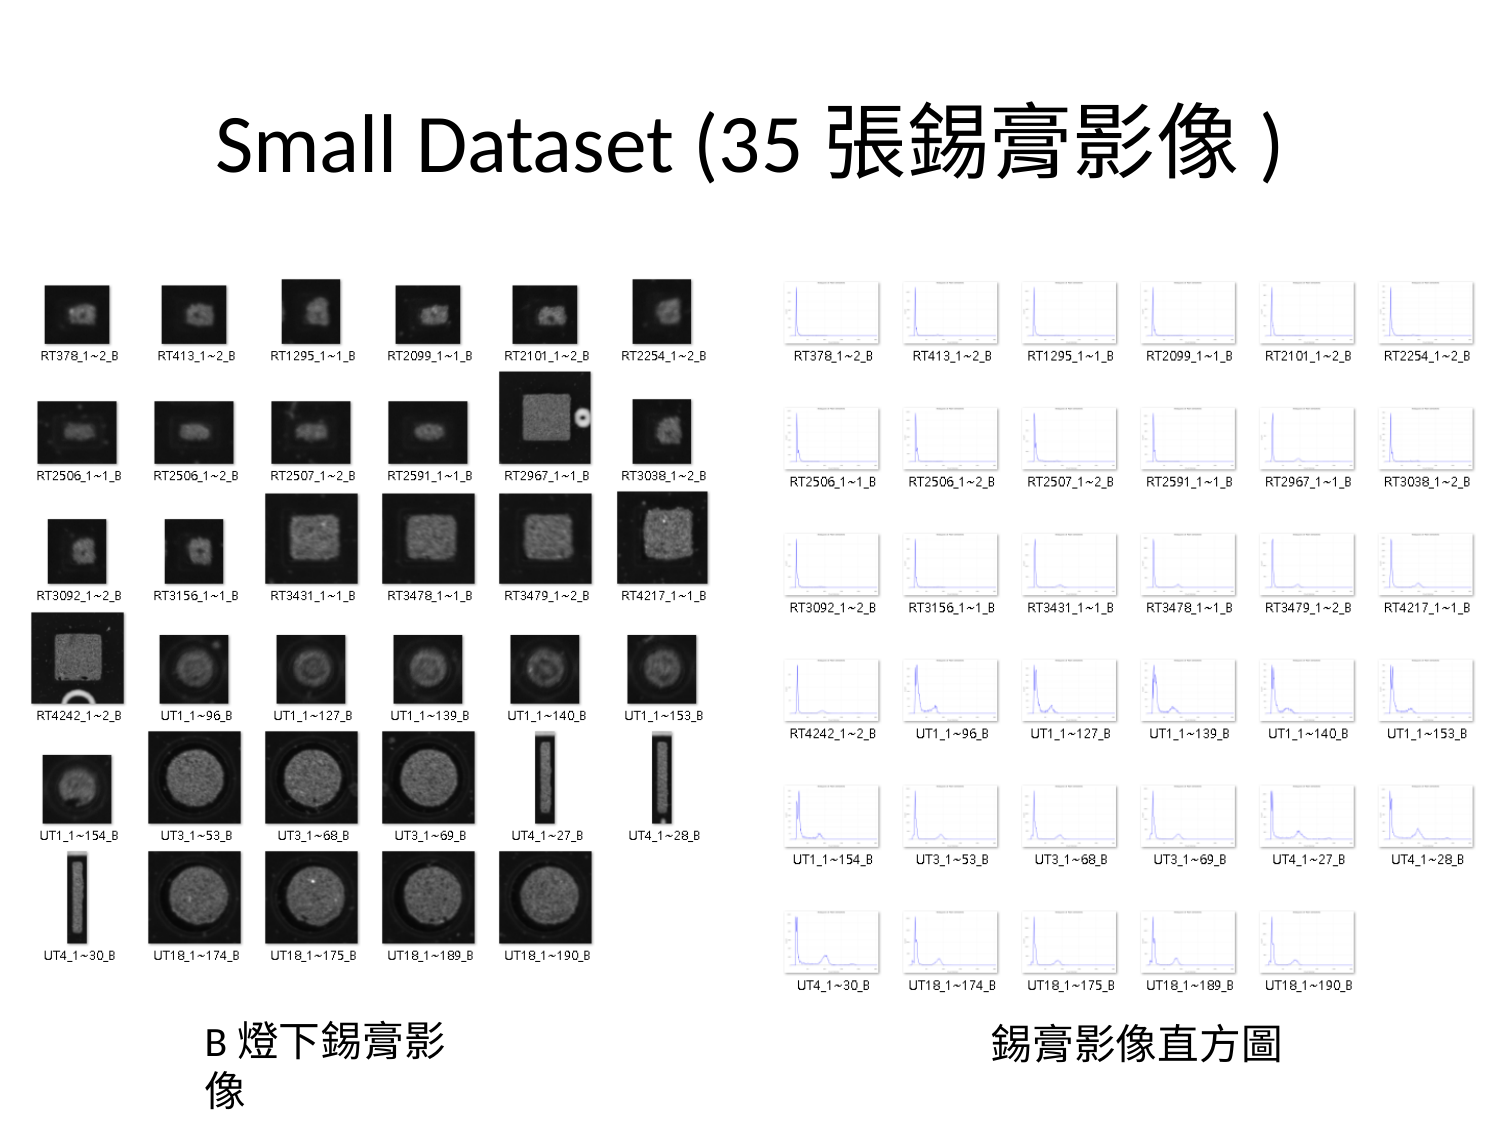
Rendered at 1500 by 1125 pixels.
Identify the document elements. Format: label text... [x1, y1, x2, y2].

picture [17, 267, 727, 1005]
text_box B燈下錫膏影像 [189, 1013, 494, 1122]
text_box 錫膏影像直方圖 [975, 1013, 1329, 1076]
picture [773, 267, 1483, 1005]
text_box Small Dataset (35張錫膏影像) [74, 45, 1425, 233]
